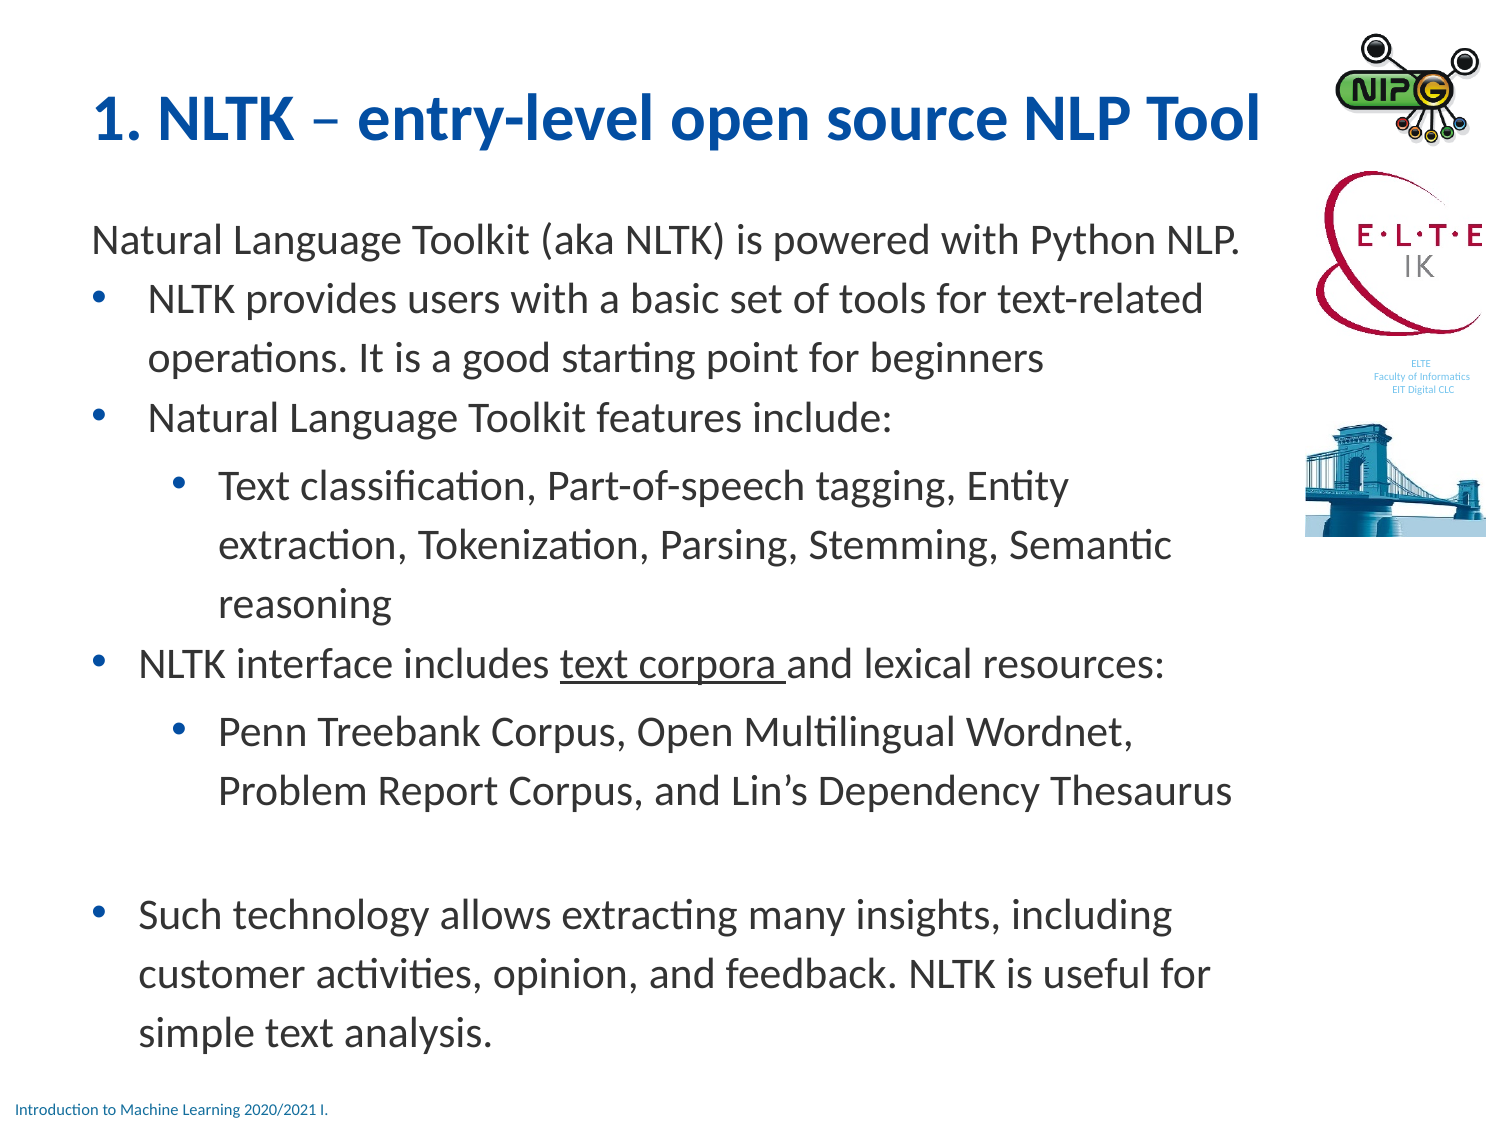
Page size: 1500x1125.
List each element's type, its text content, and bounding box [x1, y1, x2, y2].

picture [1316, 1, 1495, 336]
list Natural Language Toolkit (aka NLTK) is powered with Python NLP. NLTK provides users with a basic set of tools for text-related operations. It is a good starting point for beginners Natural Language Toolkit features include: Text classification, Part-of-speech tagging, Entity extraction, Tokenization, Parsing, Stemming, Semantic reasoning NLTK interface includes text corpora and lexical resources: Penn Treebank Corpus, Open Multilingual Wordnet, Problem Report Corpus, and Lin’s Dependency Thesaurus Such technology allows extracting many insights, including customer activities, opinion, and feedback. NLTK is useful for simple text analysis. [76, 196, 1270, 1047]
list 1. NLTK – entry-level open source NLP Tool [76, 66, 1317, 161]
picture [1305, 421, 1486, 537]
